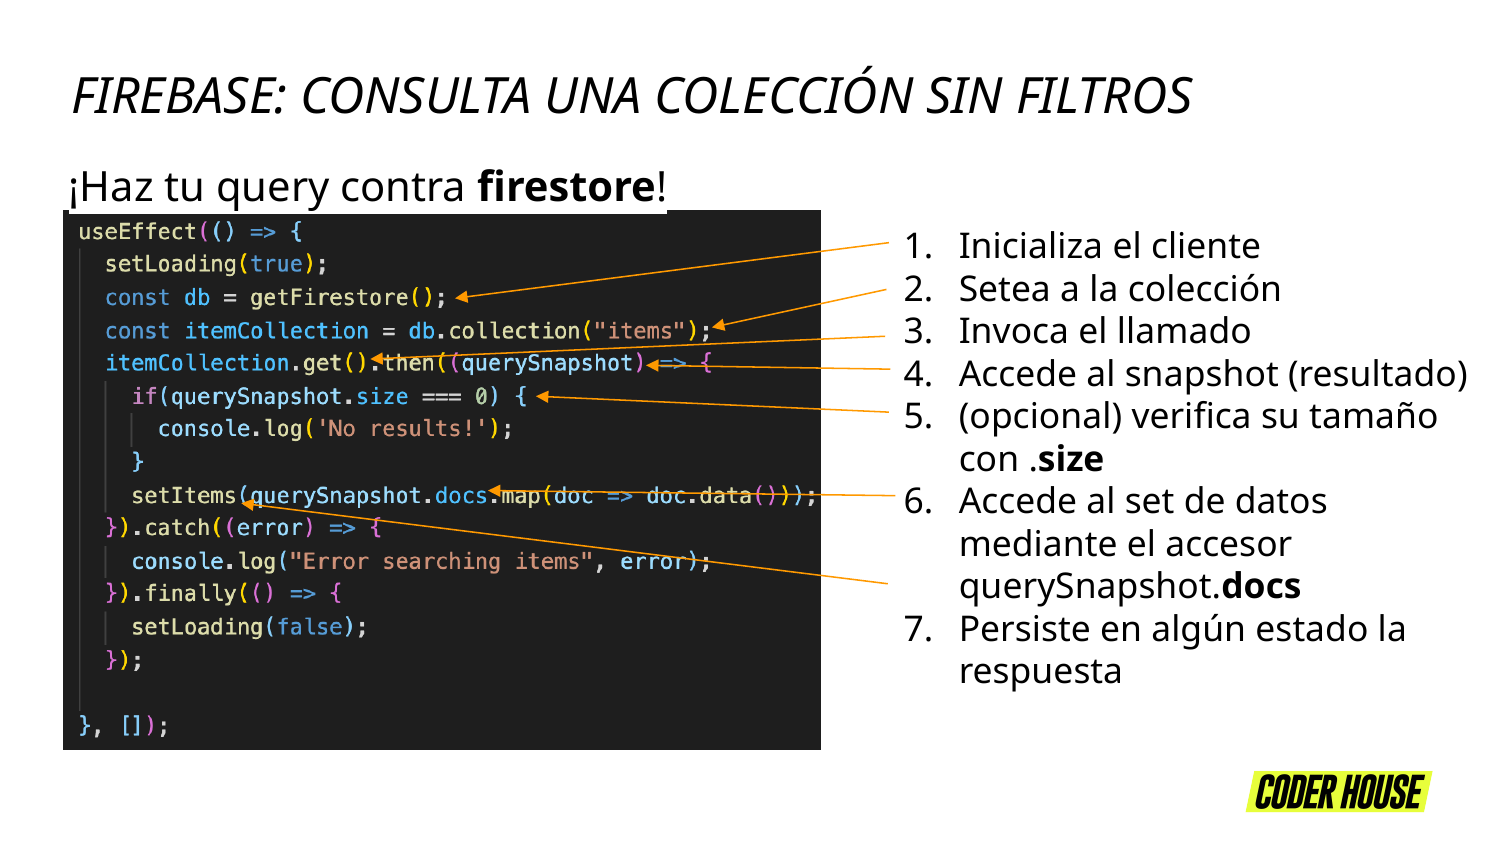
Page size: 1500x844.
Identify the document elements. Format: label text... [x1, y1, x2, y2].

text_box Inicializa el cliente Setea a la colección Invoca el llamado Accede al snapshot (resultado) (opcional) verifica su tamaño con .size Accede al set de datos mediante el accesor querySnapshot.docs Persiste en algún estado la respuesta [868, 208, 1492, 748]
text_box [535, 395, 890, 413]
picture [63, 210, 821, 750]
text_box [454, 242, 890, 299]
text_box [370, 335, 886, 360]
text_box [487, 490, 896, 496]
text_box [240, 502, 888, 584]
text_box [645, 365, 891, 370]
text_box ¡Haz tu query contra firestore! [53, 137, 799, 220]
picture [1241, 764, 1437, 819]
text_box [711, 289, 887, 328]
text_box FIREBASE: CONSULTA UNA COLECCIÓN SIN FILTROS [56, 39, 1311, 113]
